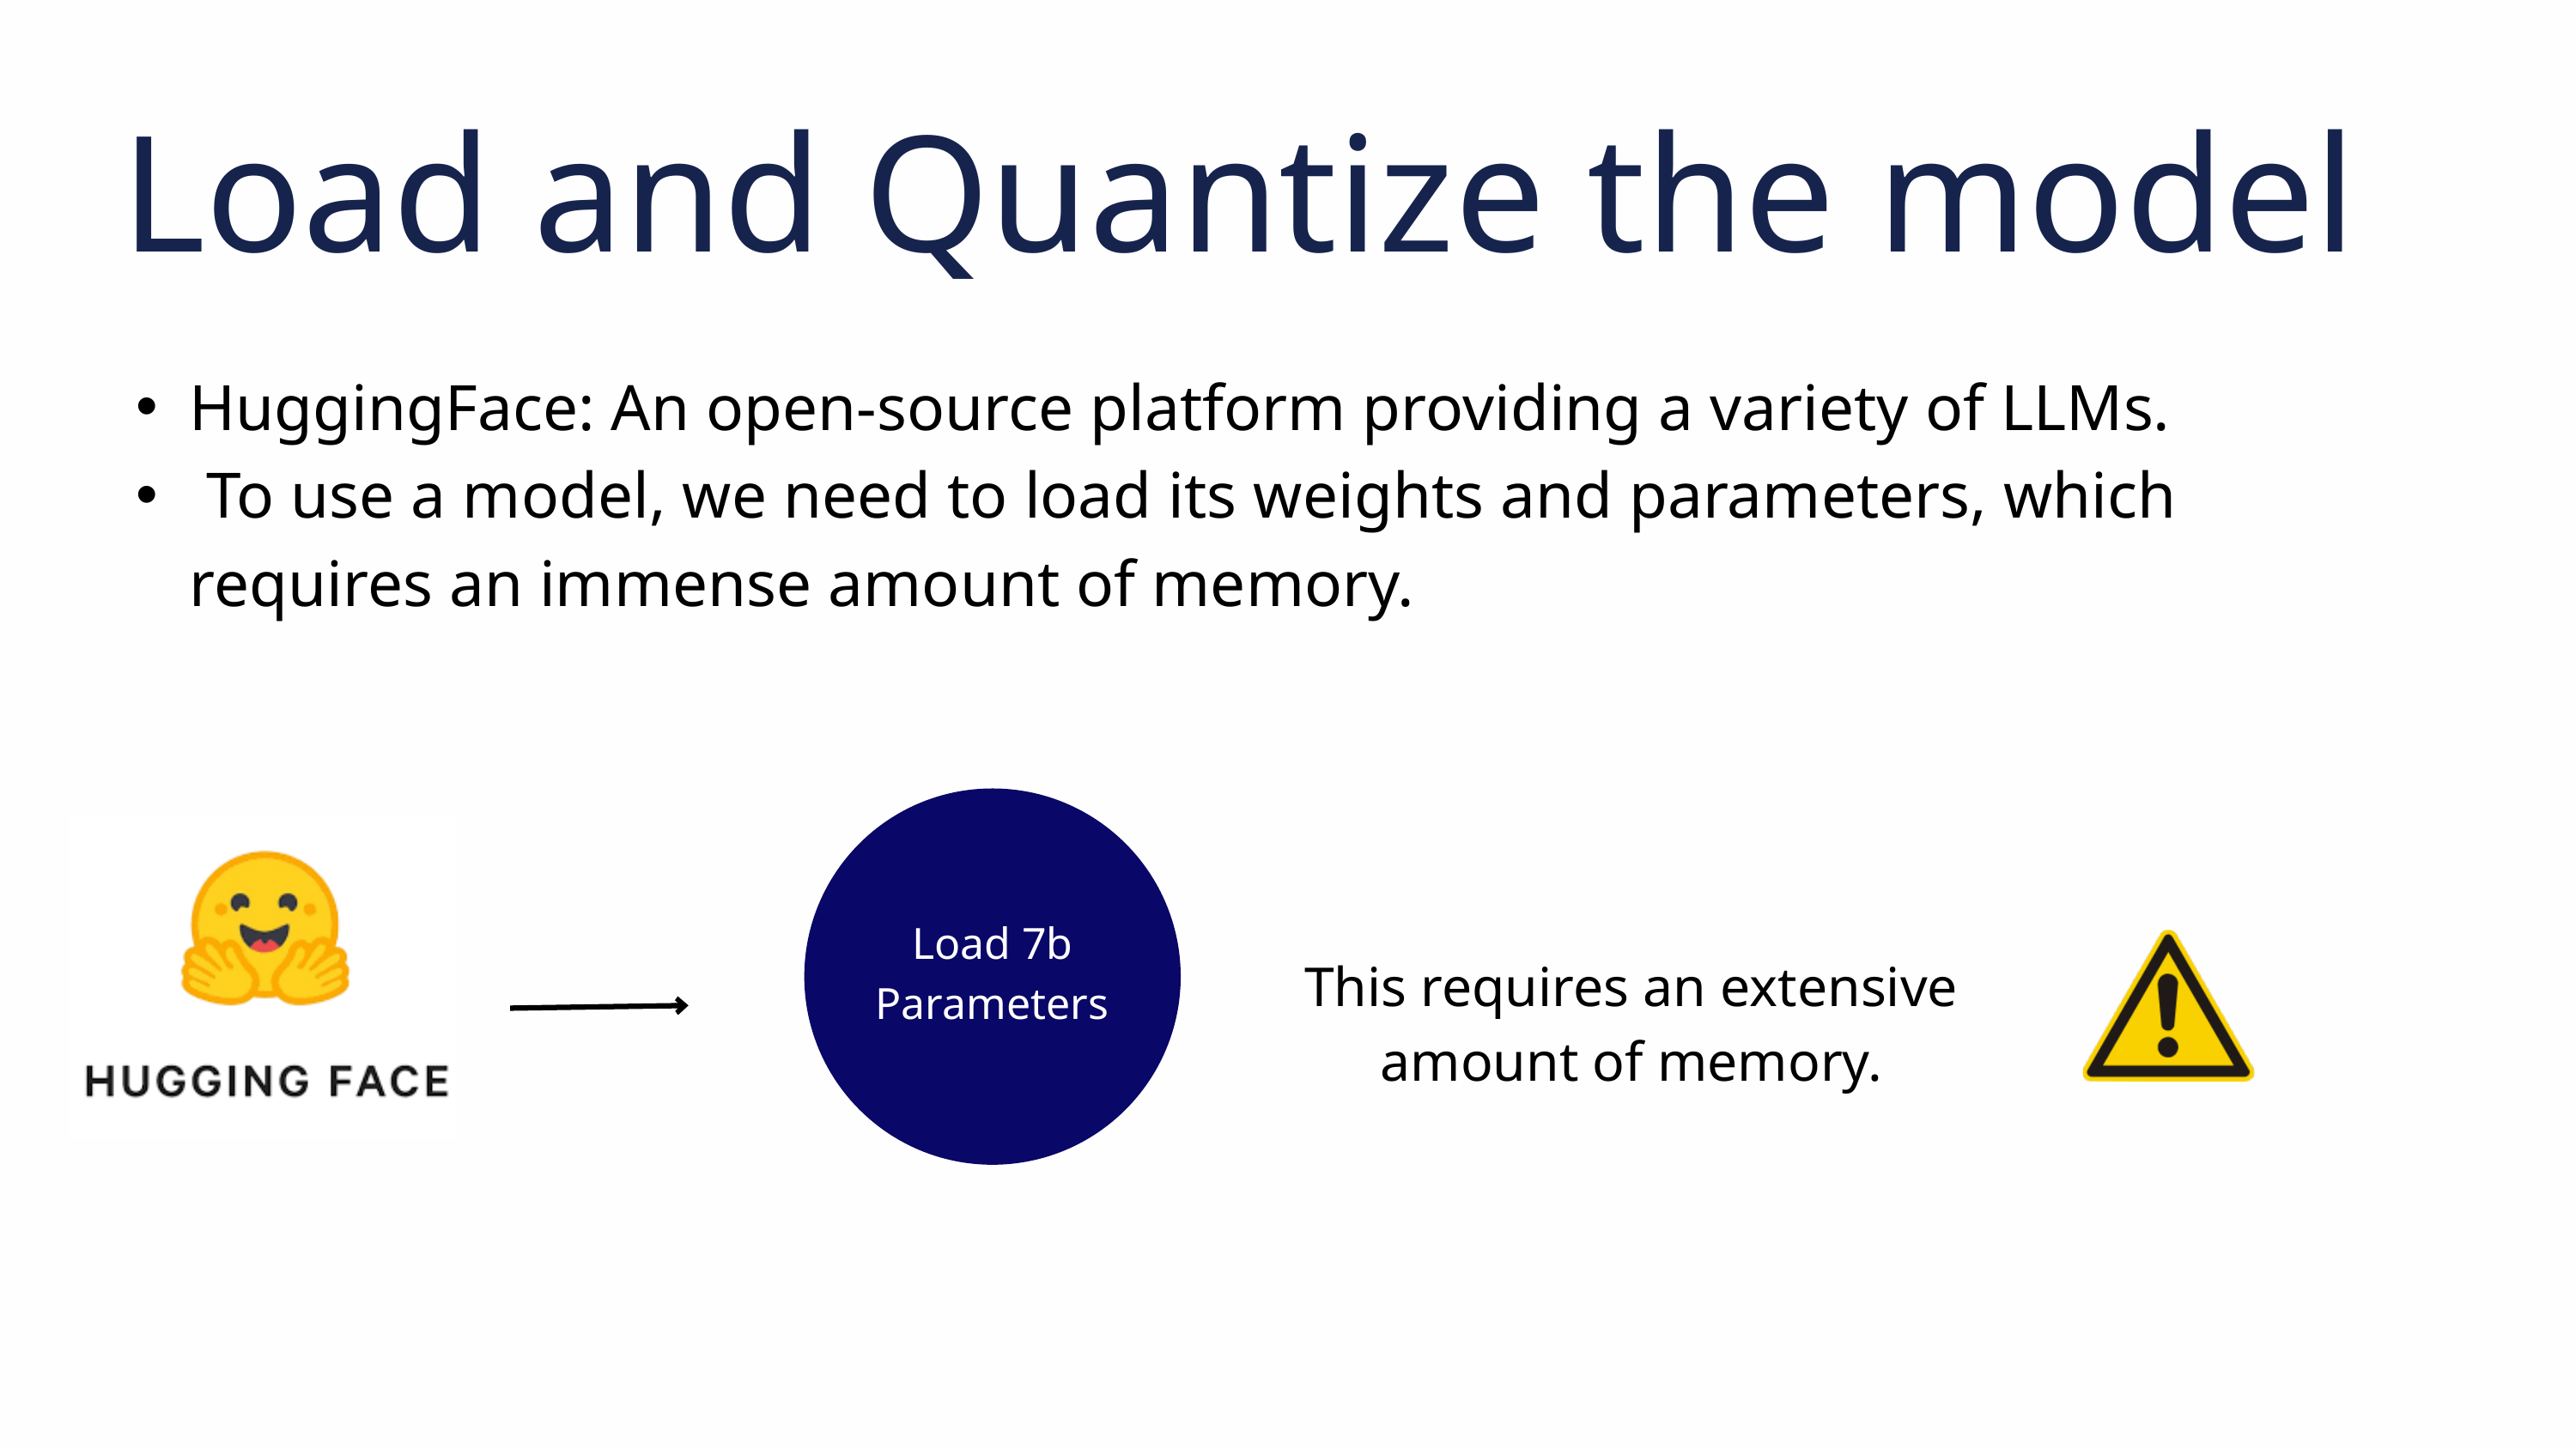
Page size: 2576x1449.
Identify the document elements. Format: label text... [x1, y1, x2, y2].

text_box [68, 814, 456, 1139]
text_box [2082, 930, 2255, 1082]
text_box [804, 788, 1182, 1166]
text_box Load and Quantize the model [103, 58, 2418, 284]
text_box HuggingFace: An open-source platform providing a variety of LLMs. To use a model, we need to load its weights and parameters, which requires an immense amount of memory. [82, 355, 2255, 704]
text_box This requires an extensive amount of memory. [1236, 942, 2028, 1092]
